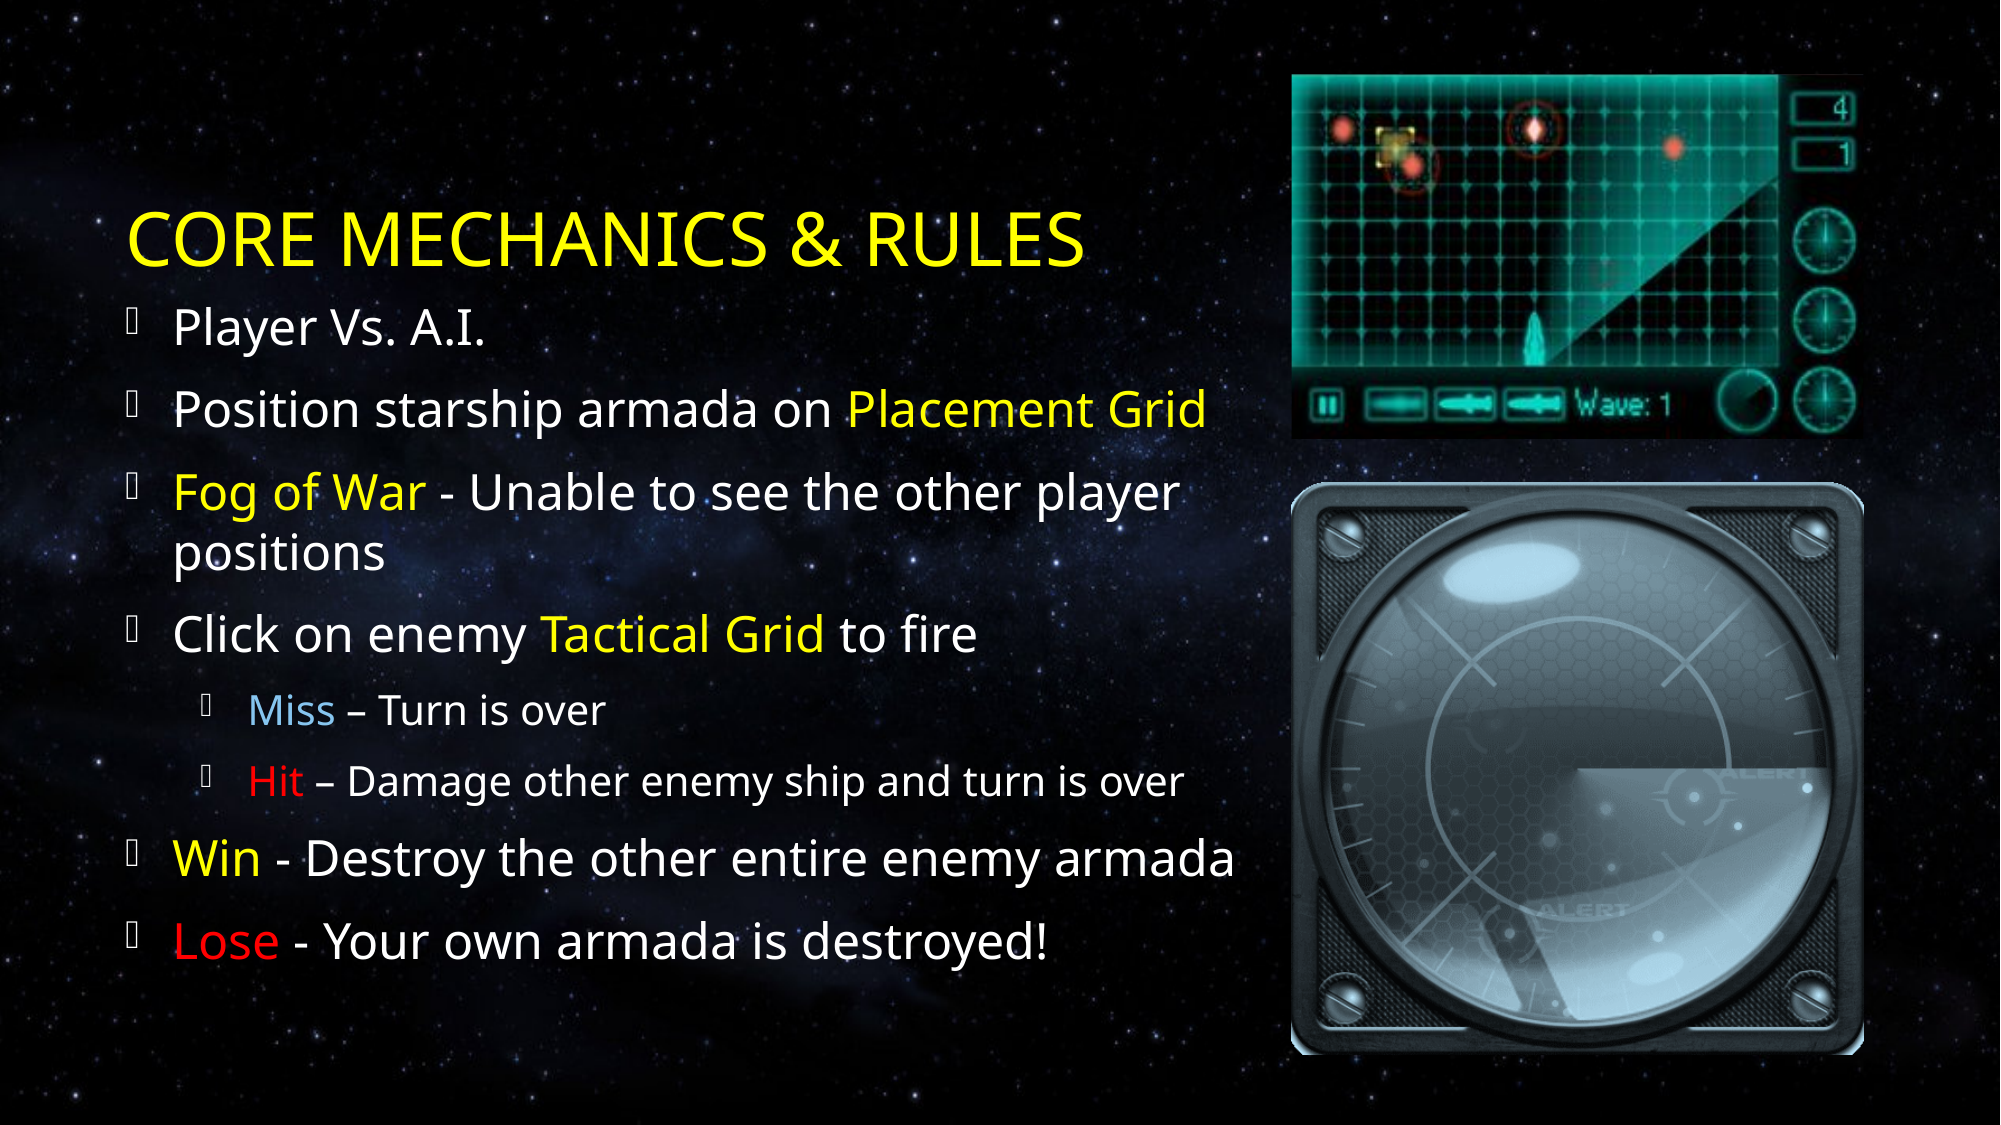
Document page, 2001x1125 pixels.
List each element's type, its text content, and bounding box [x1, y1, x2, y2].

list Player Vs. A.I. Position starship armada on Placement Grid Fog of War - Unable to see the other player positions Click on enemy Tactical Grid to fire Miss – Turn is over Hit – Damage other enemy ship and turn is over Win - Destroy the other entire enemy armada Lose - Your own armada is destroyed! [110, 287, 1292, 1055]
title Core Mechanics & Rules [110, 112, 1291, 287]
picture [0, 0, 2000, 1125]
